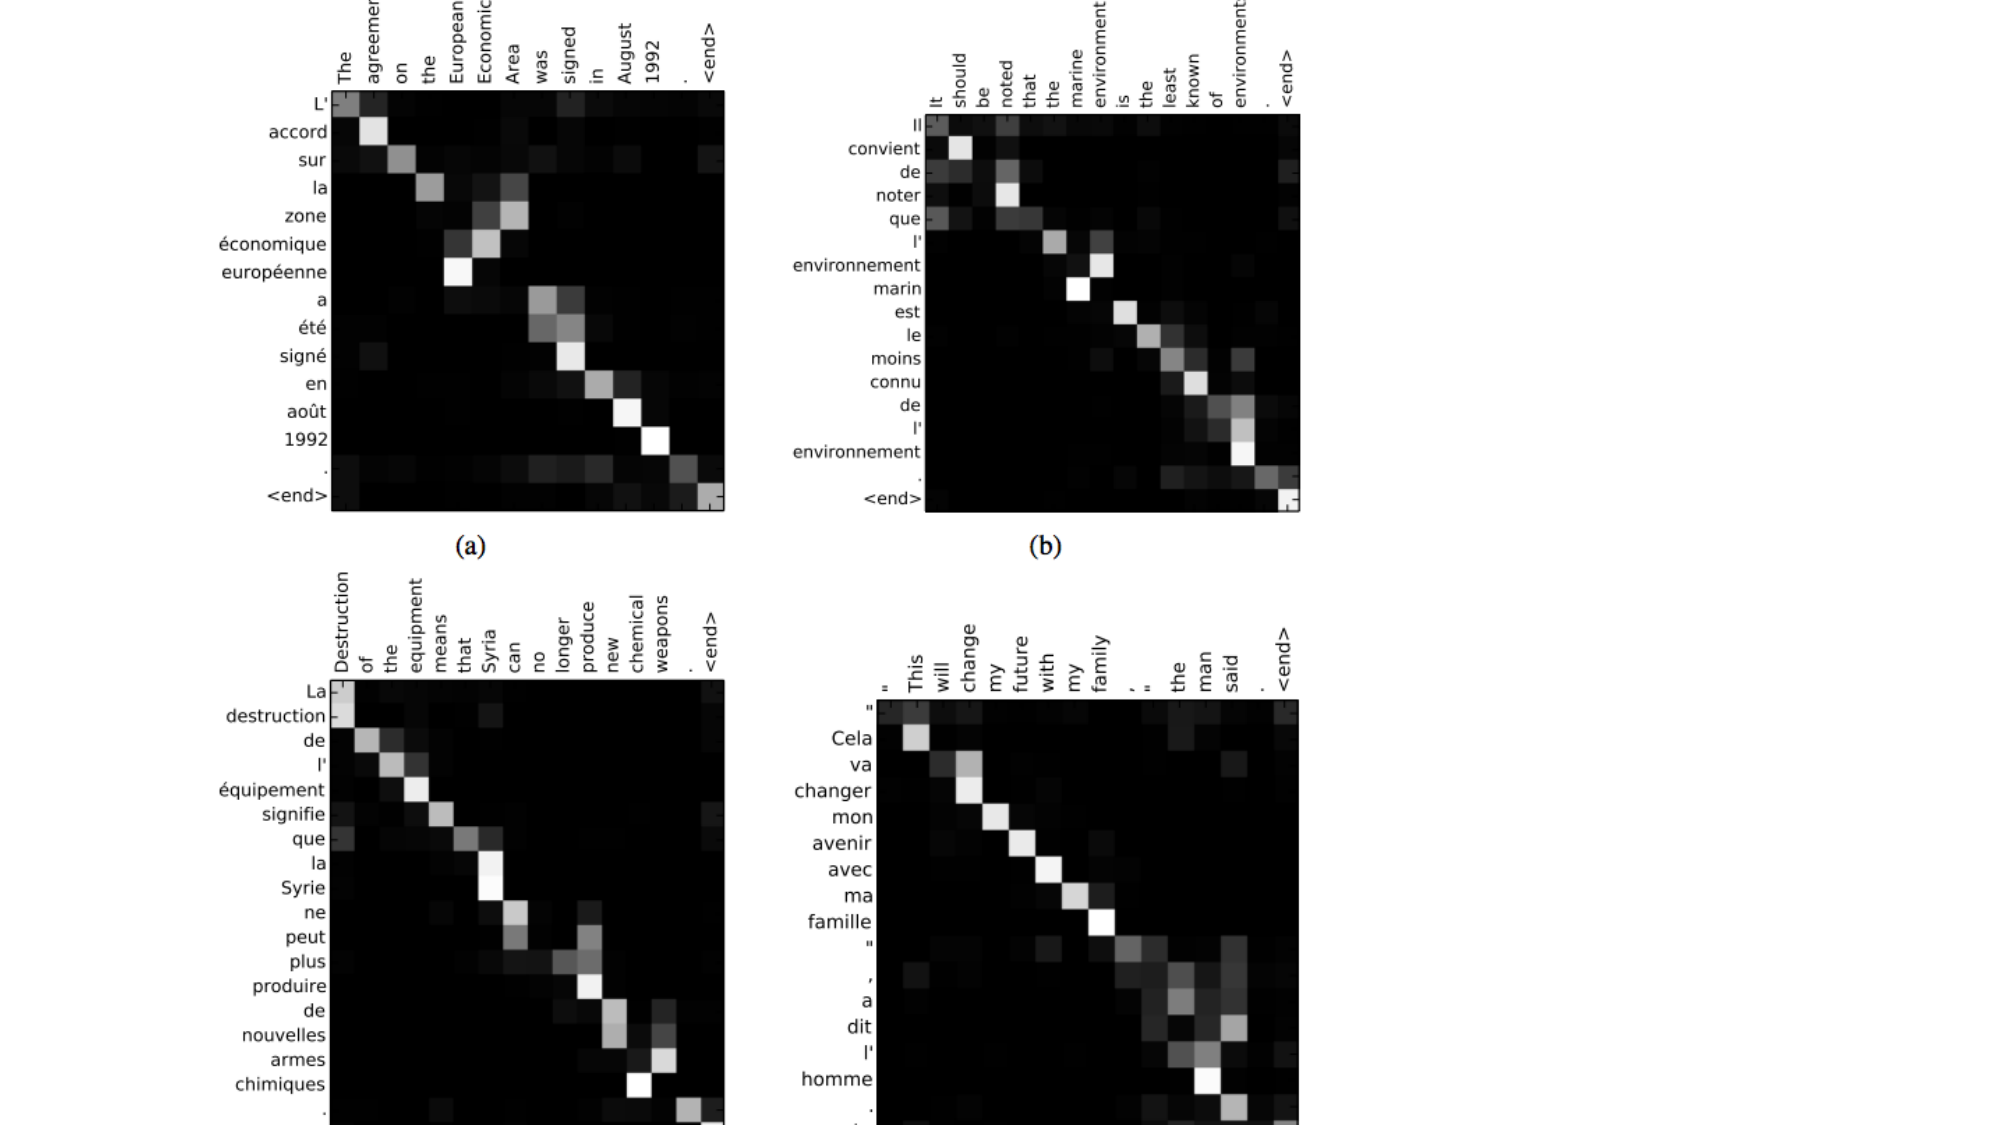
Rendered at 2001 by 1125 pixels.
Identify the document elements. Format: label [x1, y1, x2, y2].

picture [185, 0, 1327, 1125]
